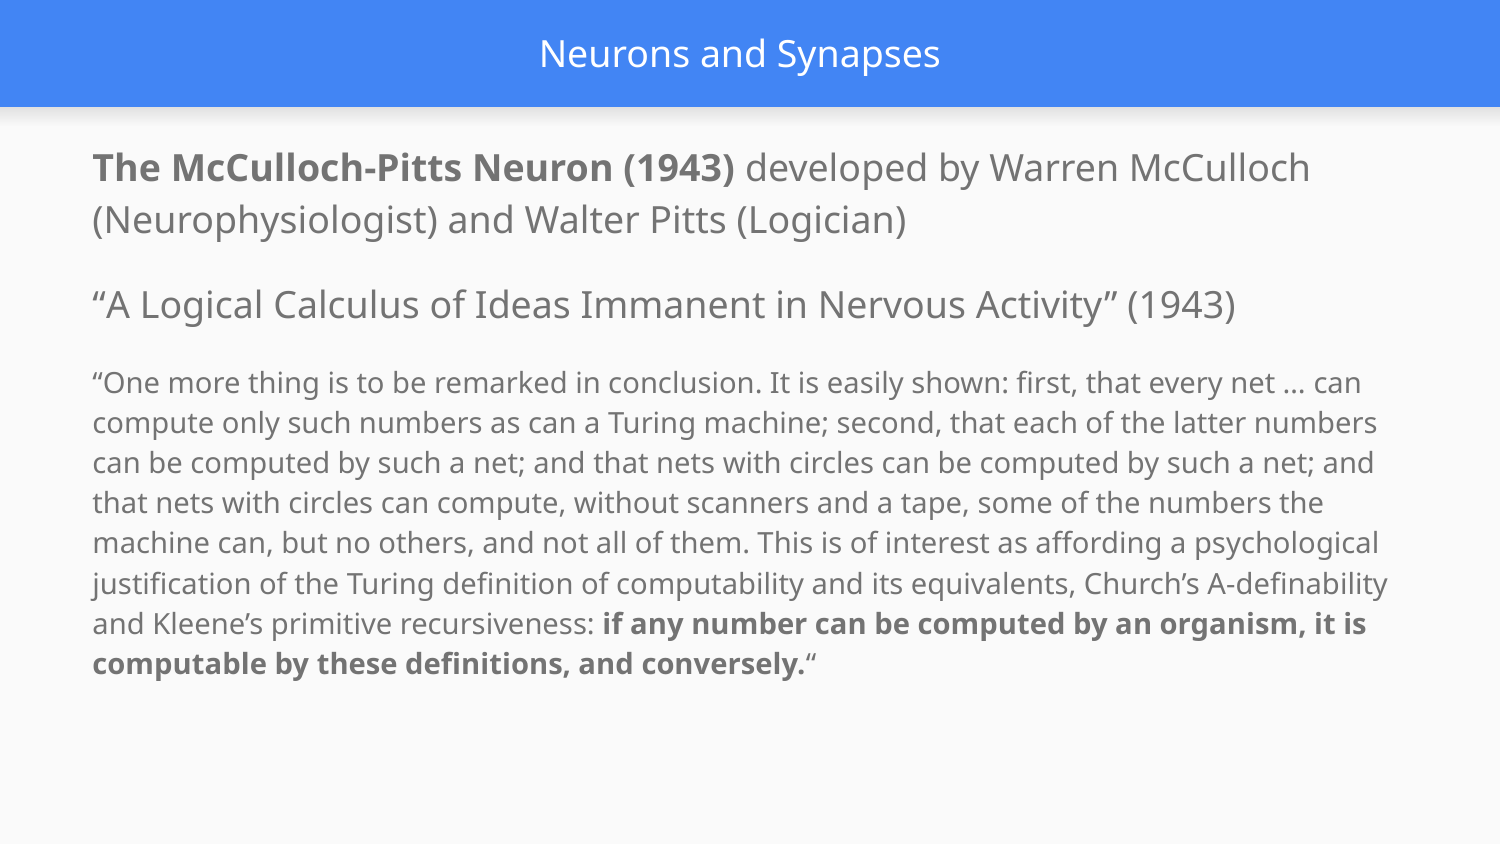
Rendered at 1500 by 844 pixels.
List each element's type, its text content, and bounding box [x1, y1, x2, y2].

title Neurons and Synapses [16, 2, 1464, 102]
list The McCulloch-Pitts Neuron (1943) developed by Warren McCulloch (Neurophysiologist) and Walter Pitts (Logician) “A Logical Calculus of Ideas Immanent in Nervous Activity” (1943) “One more thing is to be remarked in conclusion. It is easily shown: first, that every net … can compute only such numbers as can a Turing machine; second, that each of the latter numbers can be computed by such a net; and that nets with circles can be computed by such a net; and that nets with circles can compute, without scanners and a tape, some of the numbers the machine can, but no others, and not all of them. This is of interest as affording a psychological justification of the Turing definition of computability and its equivalents, Church’s A-definability and Kleene’s primitive recursiveness: if any number can be computed by an organism, it is computable by these definitions, and conversely.“ [77, 122, 1427, 760]
